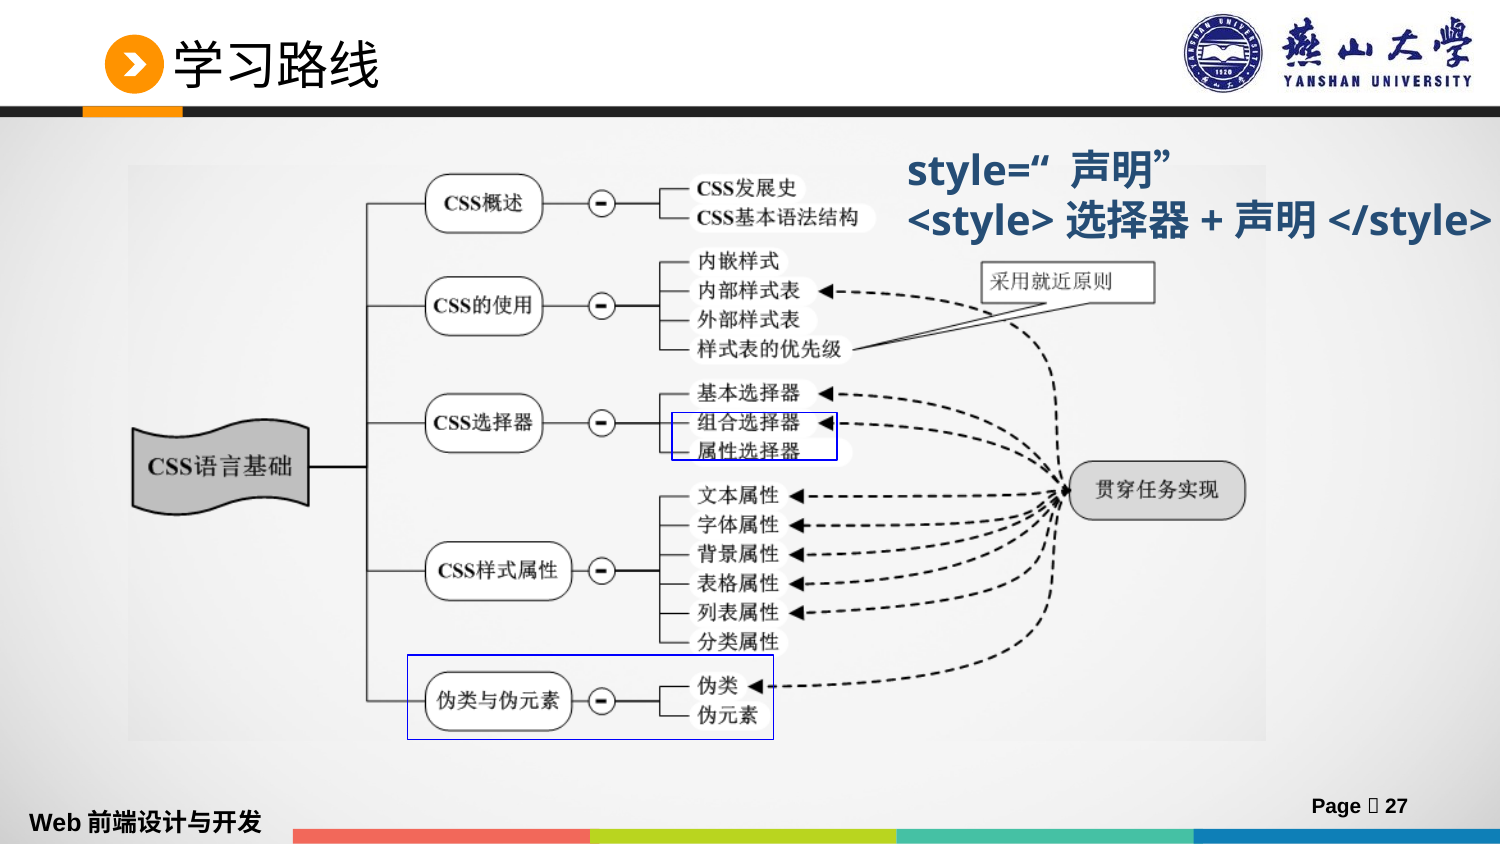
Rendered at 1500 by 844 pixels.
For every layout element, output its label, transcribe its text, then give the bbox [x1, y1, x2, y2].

slide_number Page  27 [1187, 785, 1424, 821]
text_box [0, 0, 1500, 75]
picture [128, 165, 1266, 741]
title 学习路线 [157, 75, 891, 106]
picture [1182, 75, 1474, 94]
list [81, 140, 1429, 757]
picture [0, 118, 1500, 844]
text_box style=“ 声明” <style>选择器+声明</style> [892, 136, 1500, 252]
